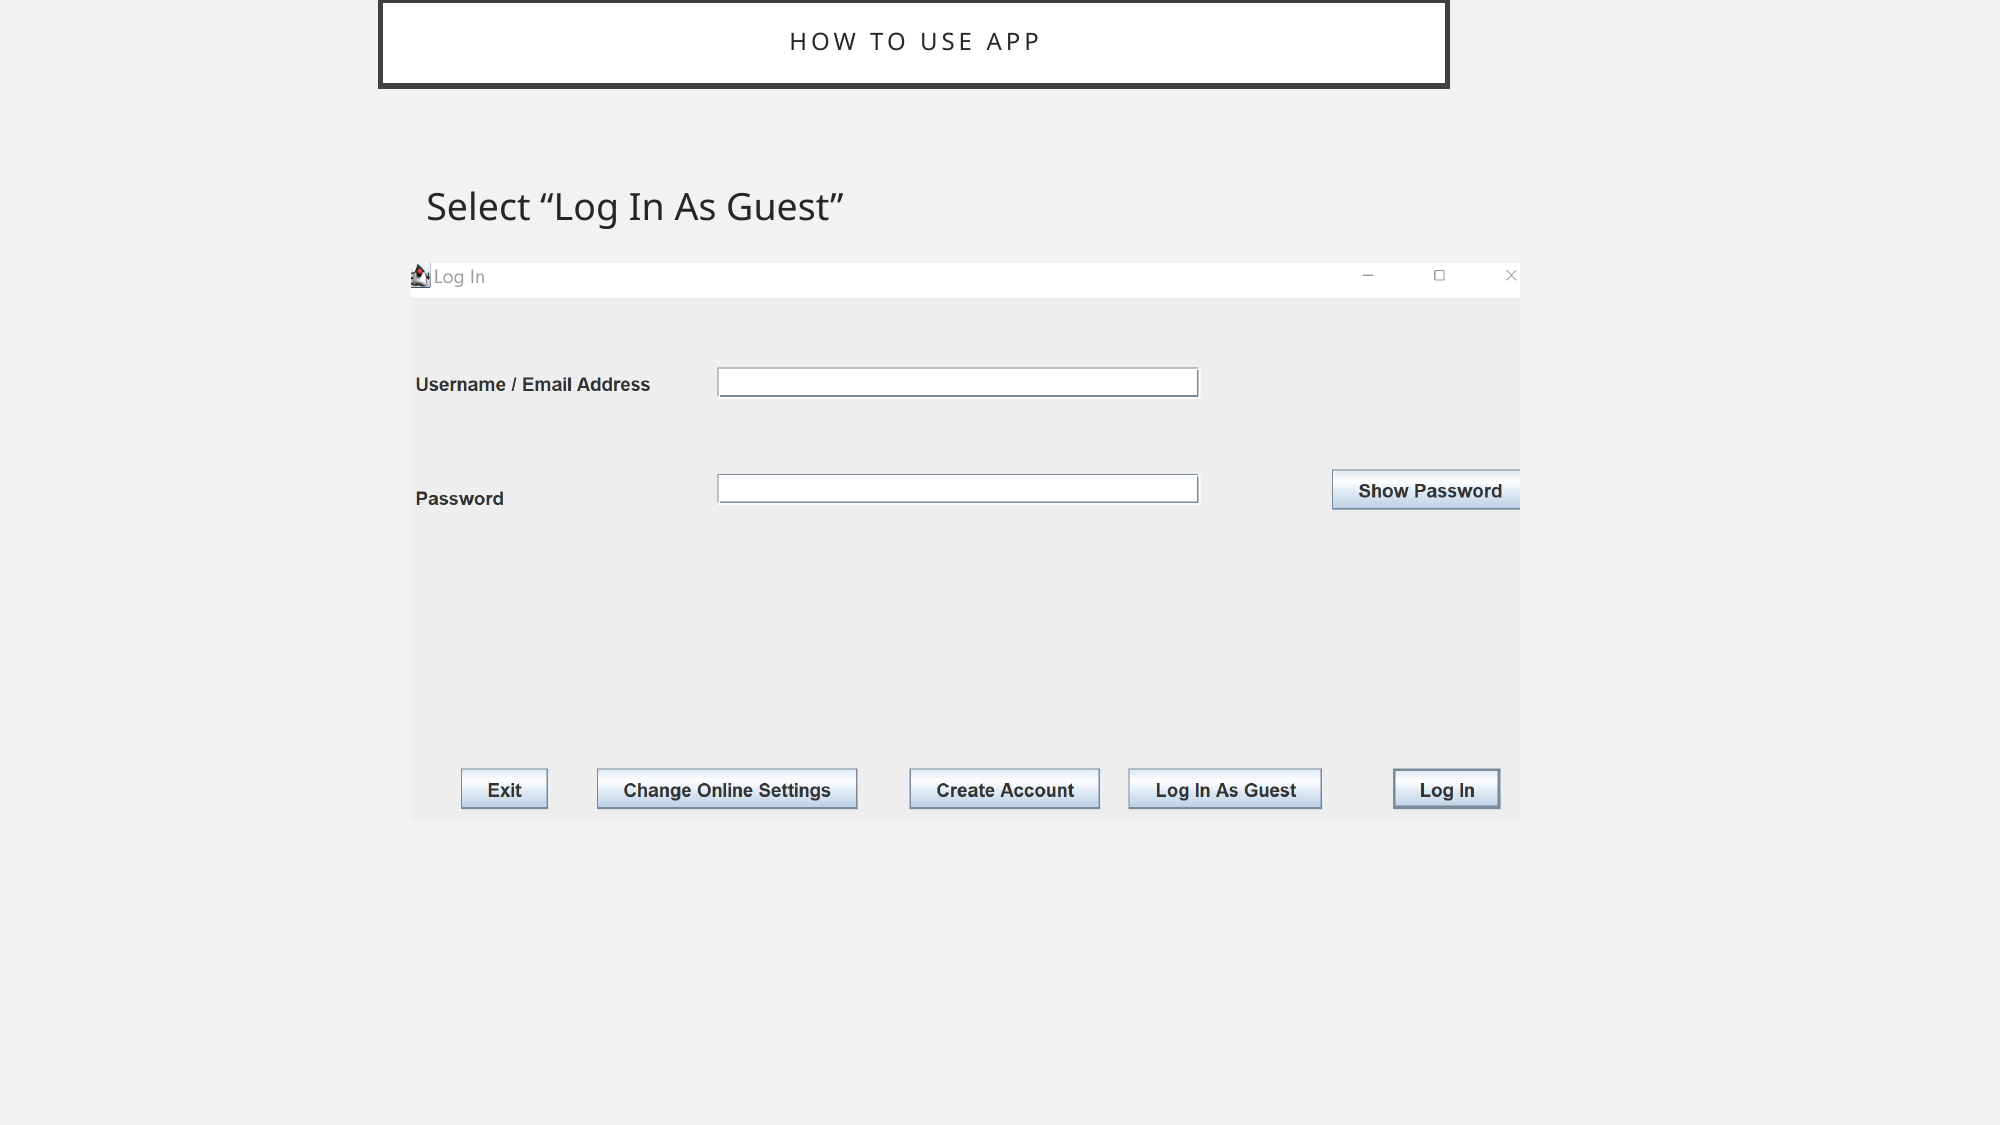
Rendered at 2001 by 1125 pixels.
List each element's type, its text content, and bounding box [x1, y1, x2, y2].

picture [411, 263, 1520, 820]
list Select “Log In As Guest” [411, 175, 1645, 820]
title How to Use App [378, 0, 1450, 89]
